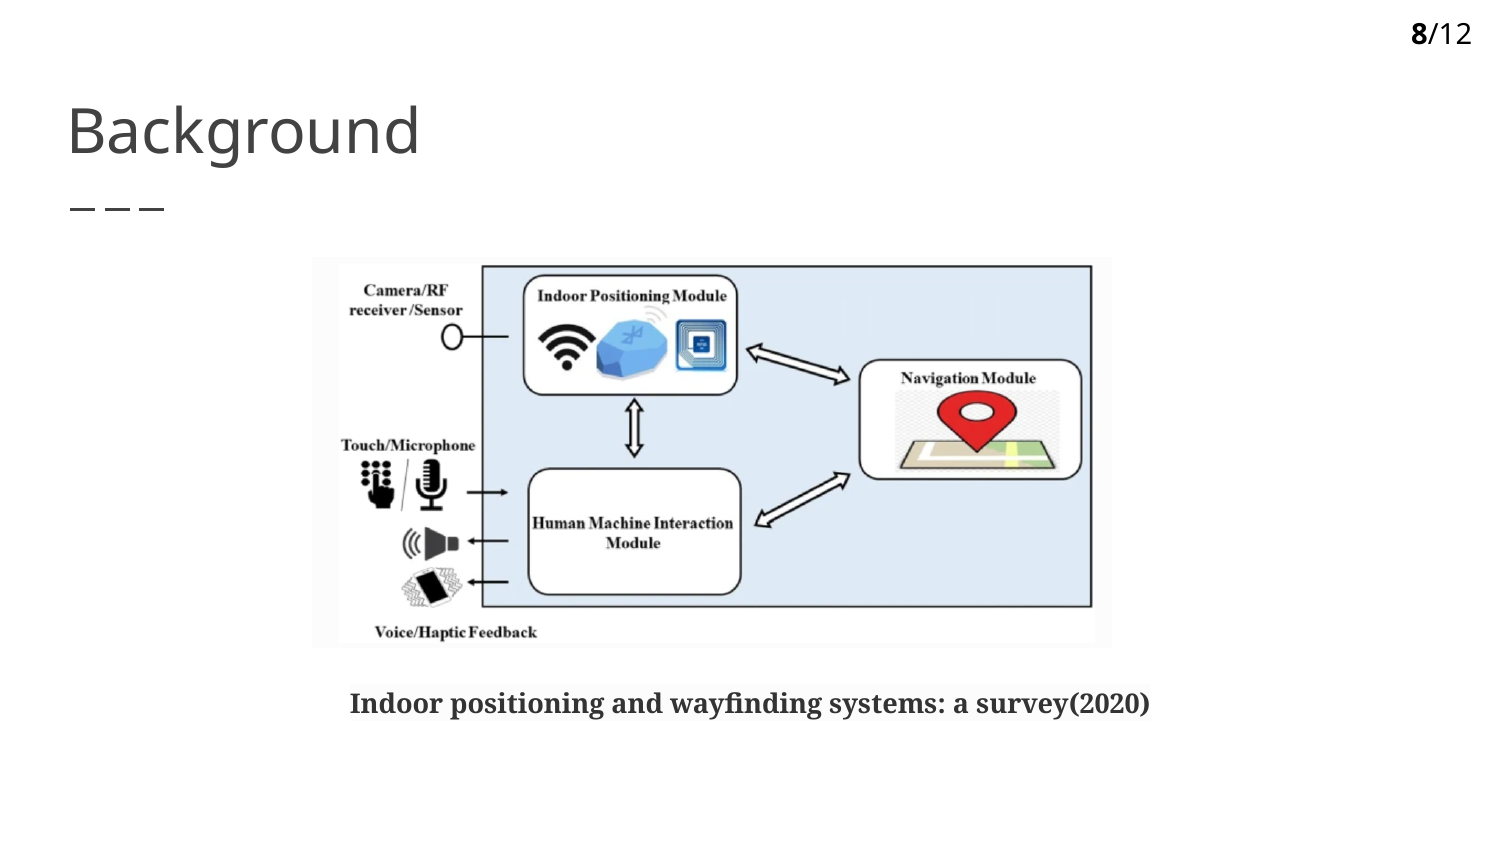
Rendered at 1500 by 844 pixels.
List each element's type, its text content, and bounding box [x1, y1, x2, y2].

text_box 8/12 [1396, 0, 1500, 65]
title Background [51, 61, 1449, 182]
picture [312, 257, 1112, 648]
text_box Indoor positioning and wayfinding systems: a survey(2020) [278, 664, 1221, 734]
